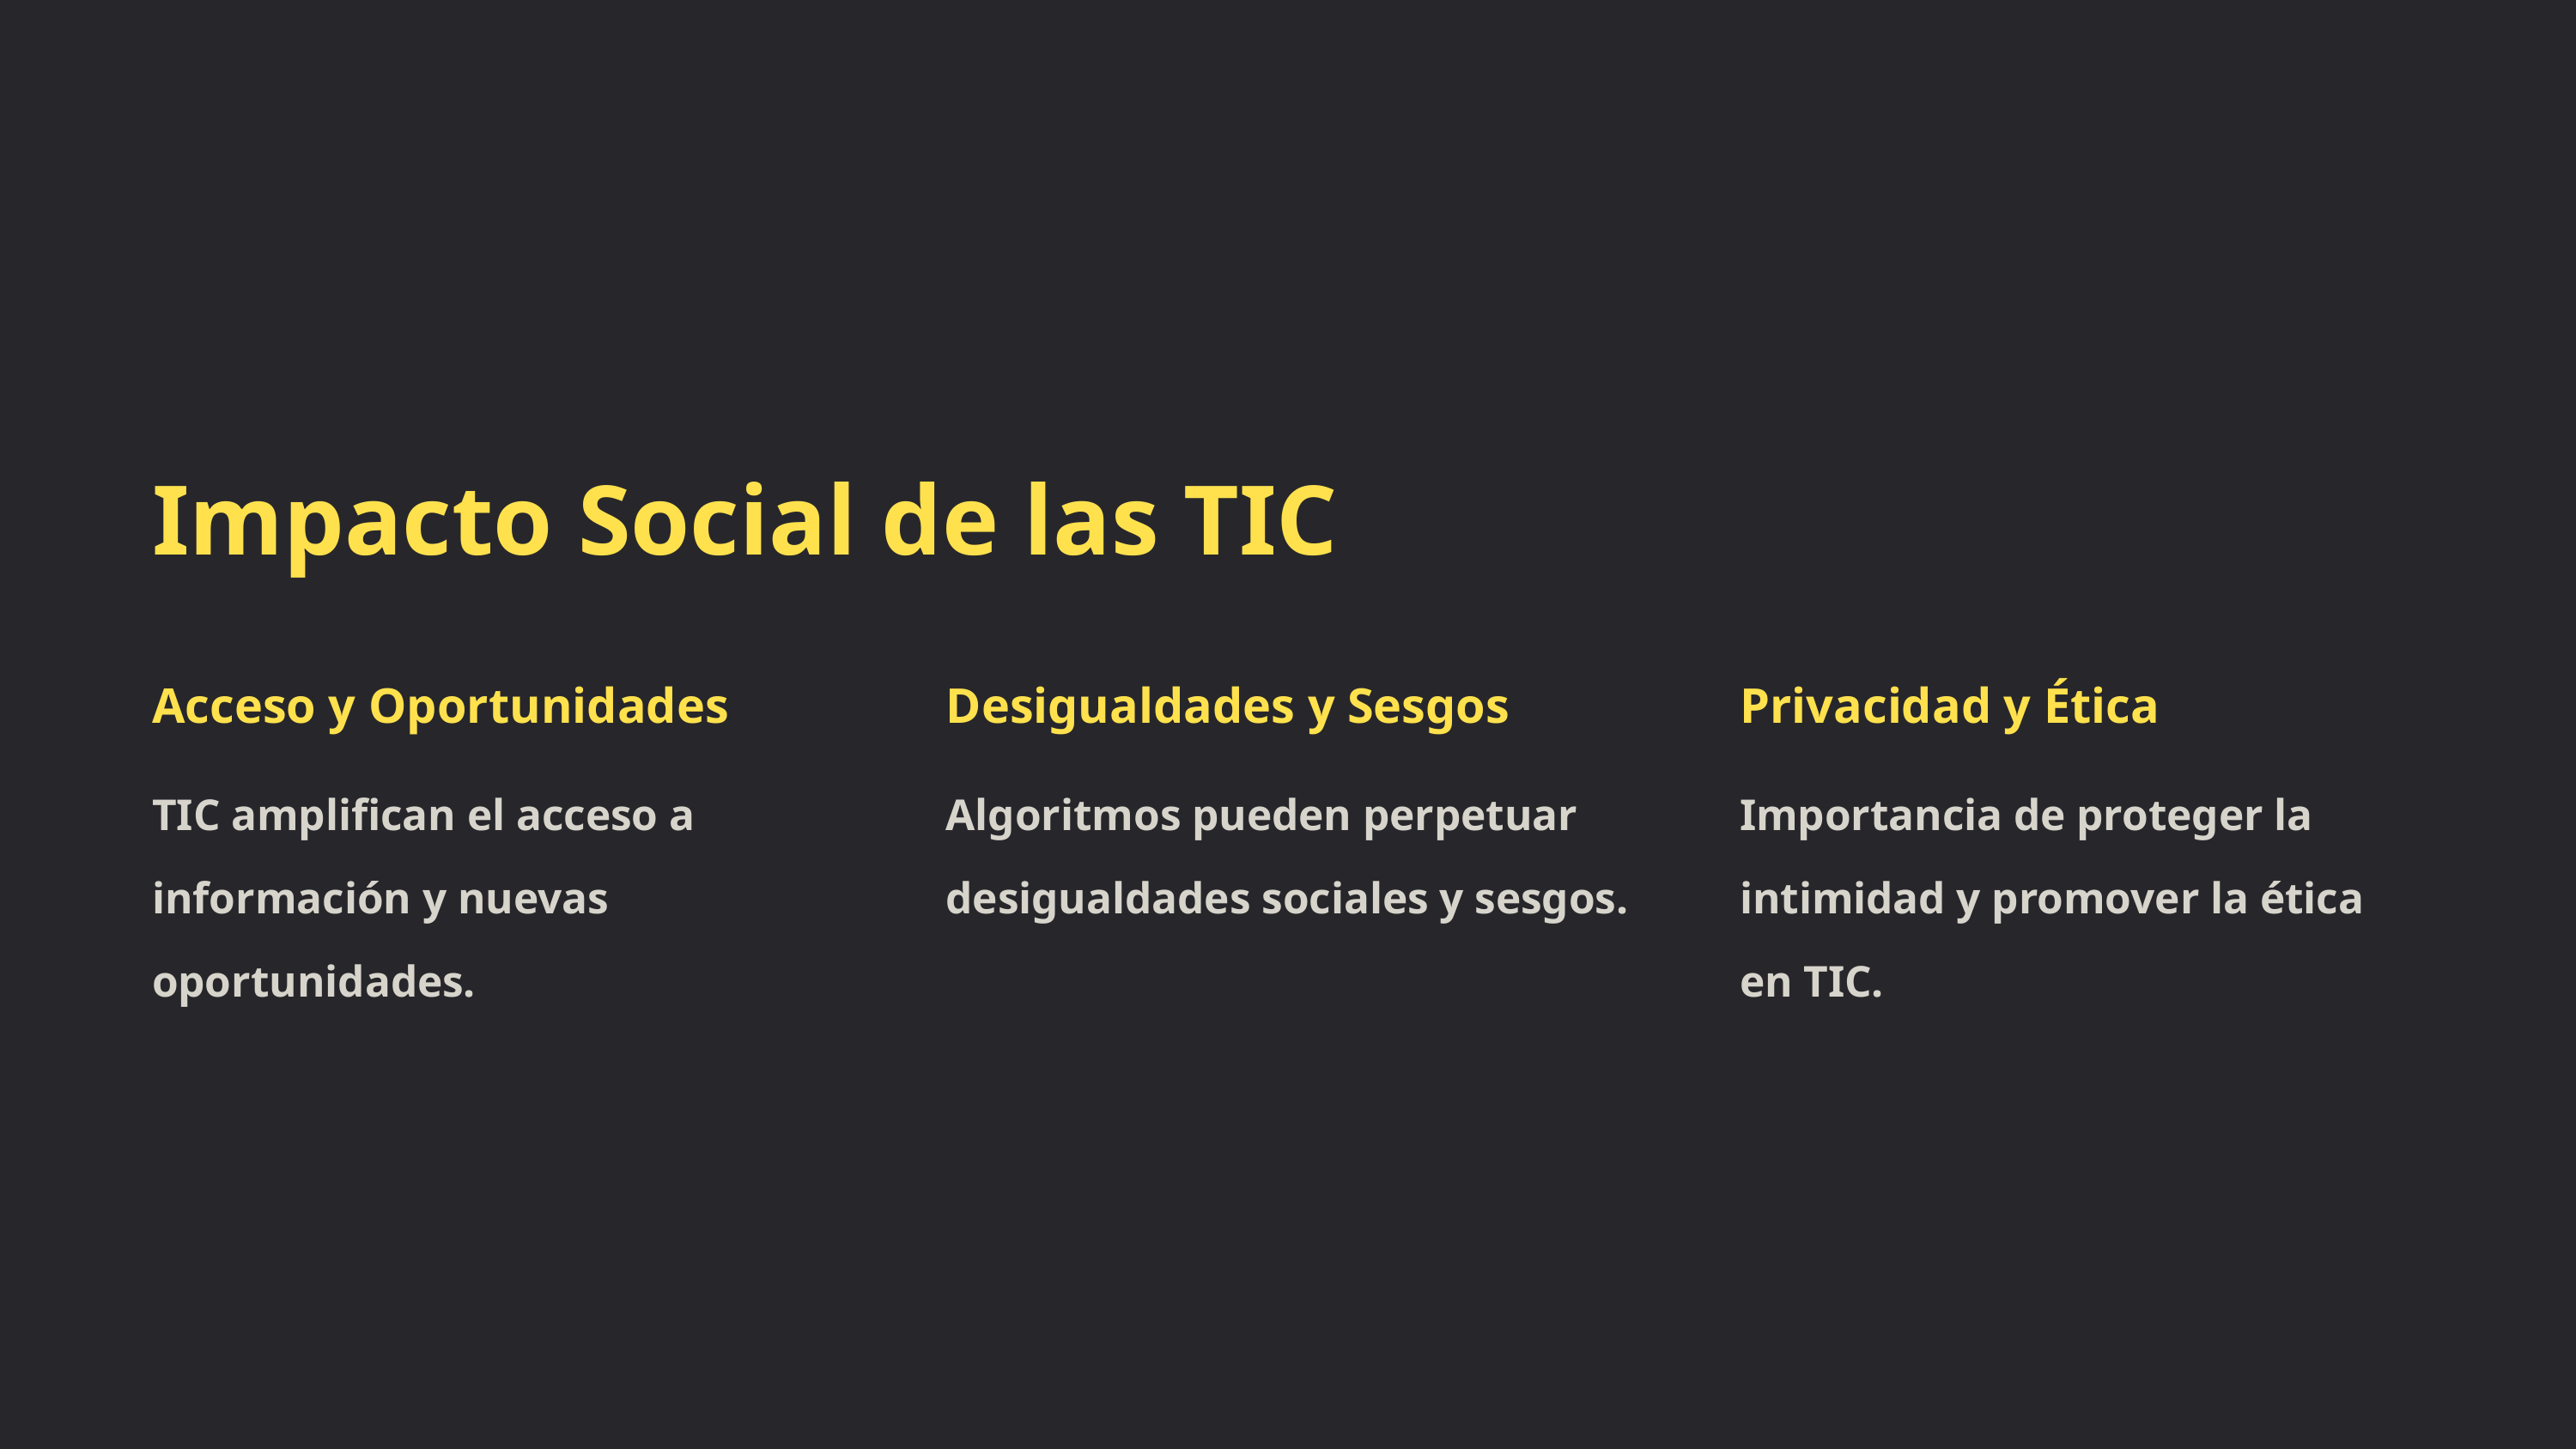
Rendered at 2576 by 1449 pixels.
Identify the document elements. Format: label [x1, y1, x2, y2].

text_box [1739, 660, 2223, 724]
text_box [945, 660, 1558, 724]
text_box [945, 755, 1633, 906]
text_box [1739, 755, 2427, 976]
text_box [151, 429, 1434, 555]
text_box [151, 660, 778, 724]
text_box [151, 755, 839, 976]
text_box [0, 0, 2576, 1449]
